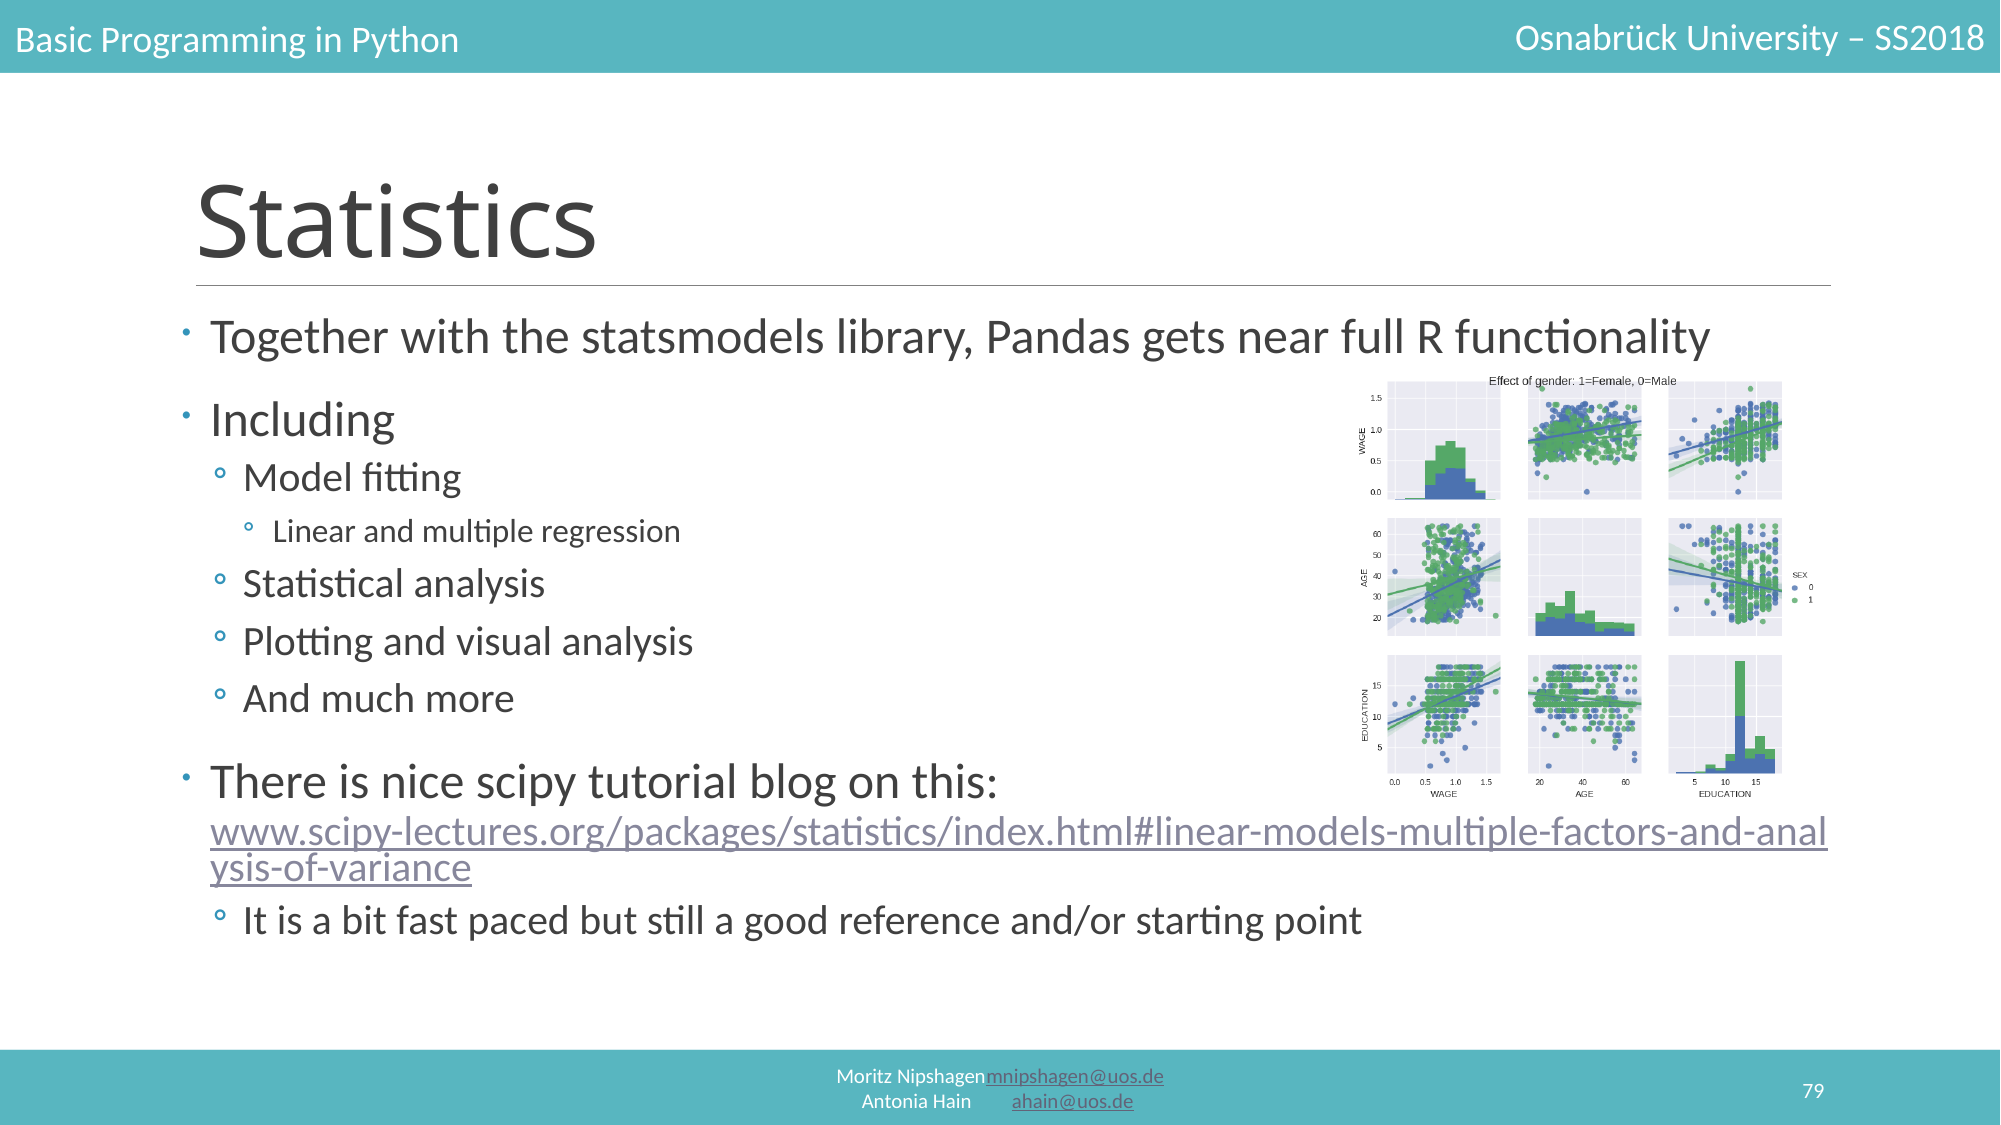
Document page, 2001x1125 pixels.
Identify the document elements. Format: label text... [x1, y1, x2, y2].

picture [1344, 366, 1821, 809]
title Statistics [180, 162, 1830, 285]
list Together with the statsmodels library, Pandas gets near full R functionality Including Model fitting Linear and multiple regression Statistical analysis Plotting and visual analysis And much more There is nice scipy tutorial blog on this: www.scipy-lectures.org/packages/statistics/index.html#linear-models-multiple-factors-and-analysis-of-variance It is a bit fast paced but still a good reference and/or starting point [180, 302, 1830, 963]
slide_number 79 [1624, 1059, 1840, 1120]
